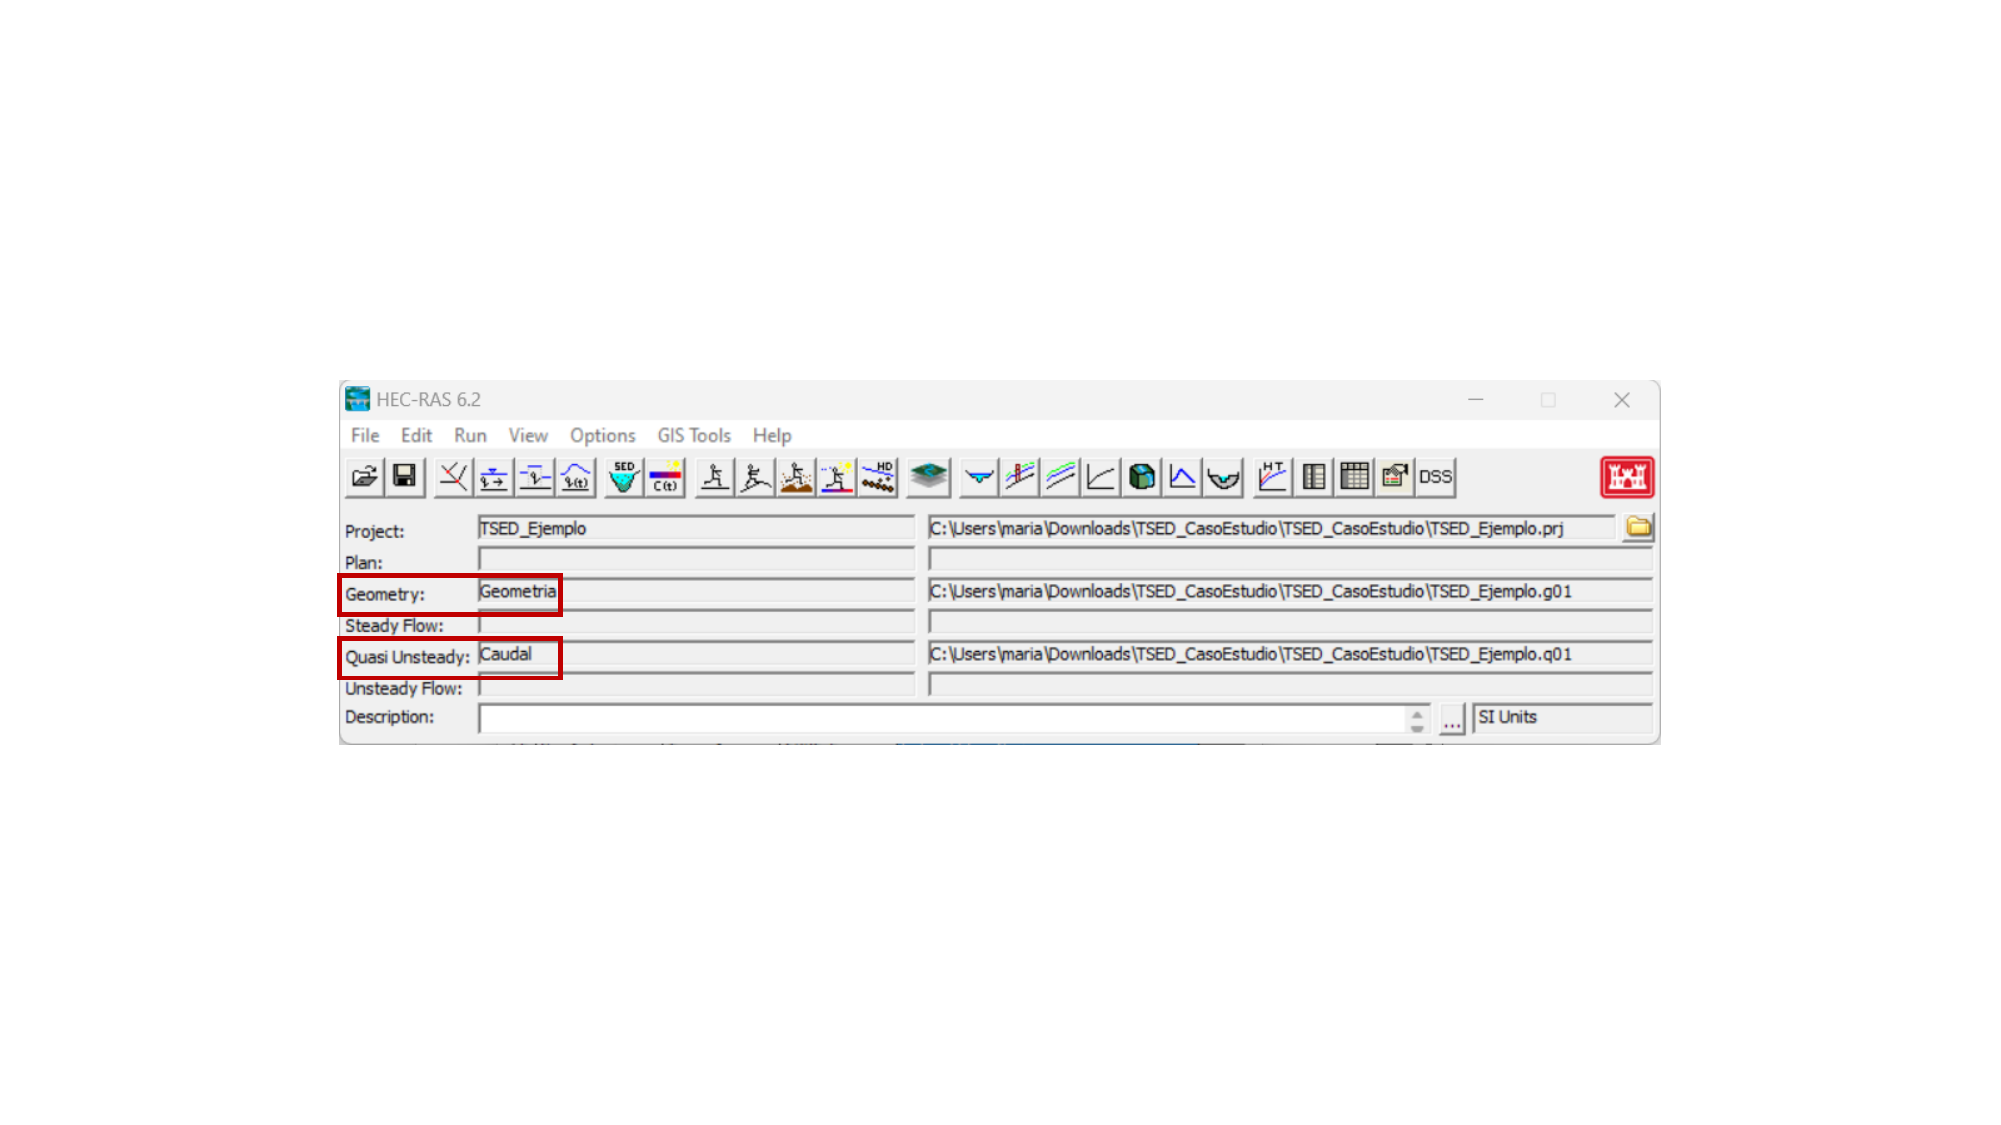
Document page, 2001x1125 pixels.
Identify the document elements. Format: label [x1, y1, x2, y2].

text_box [339, 380, 1661, 745]
